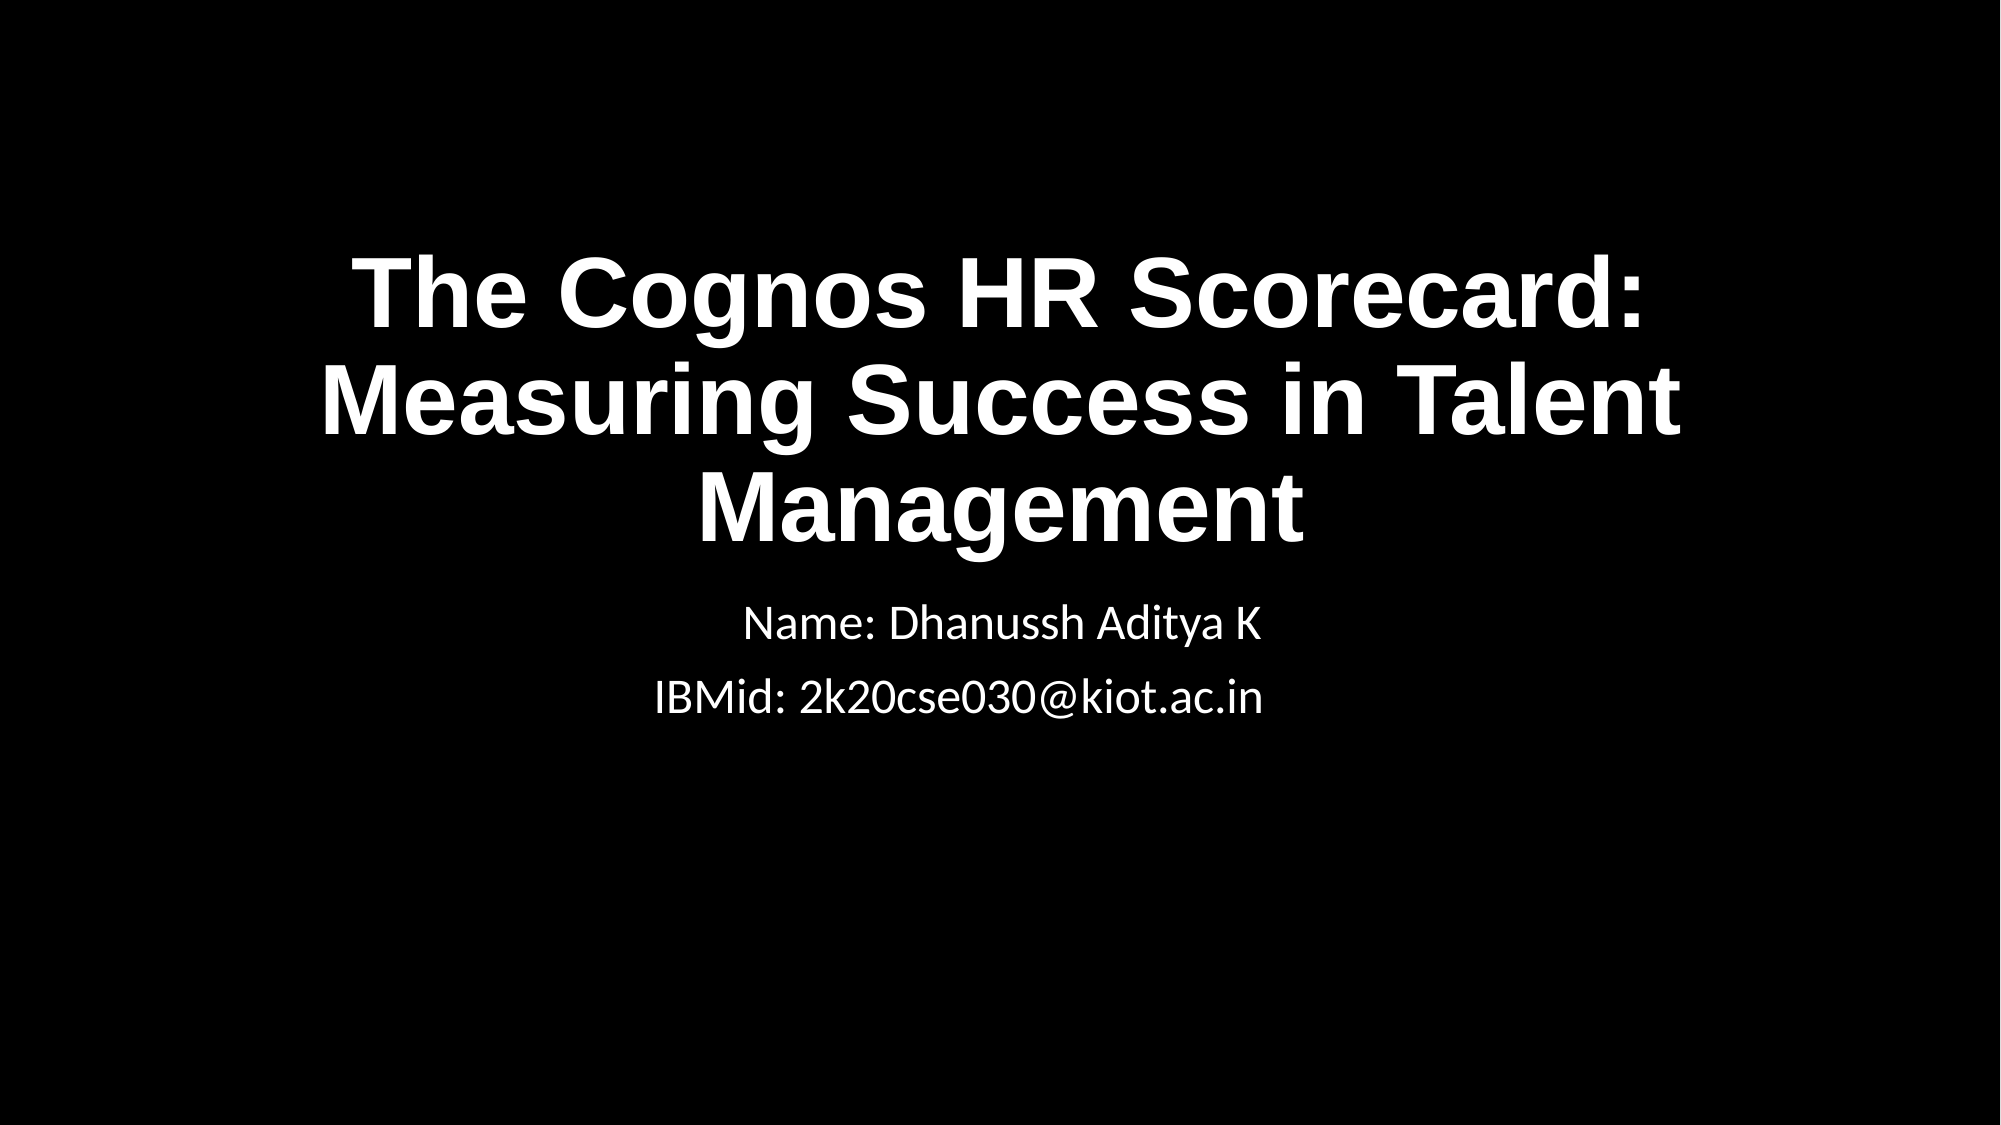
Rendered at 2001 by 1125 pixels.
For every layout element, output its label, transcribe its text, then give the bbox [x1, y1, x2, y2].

title The Cognos HR Scorecard: Measuring Success in Talent Management Name: Dhanussh Aditya K IBMid: 2k20cse030@kiot.ac.in [314, 227, 1686, 724]
